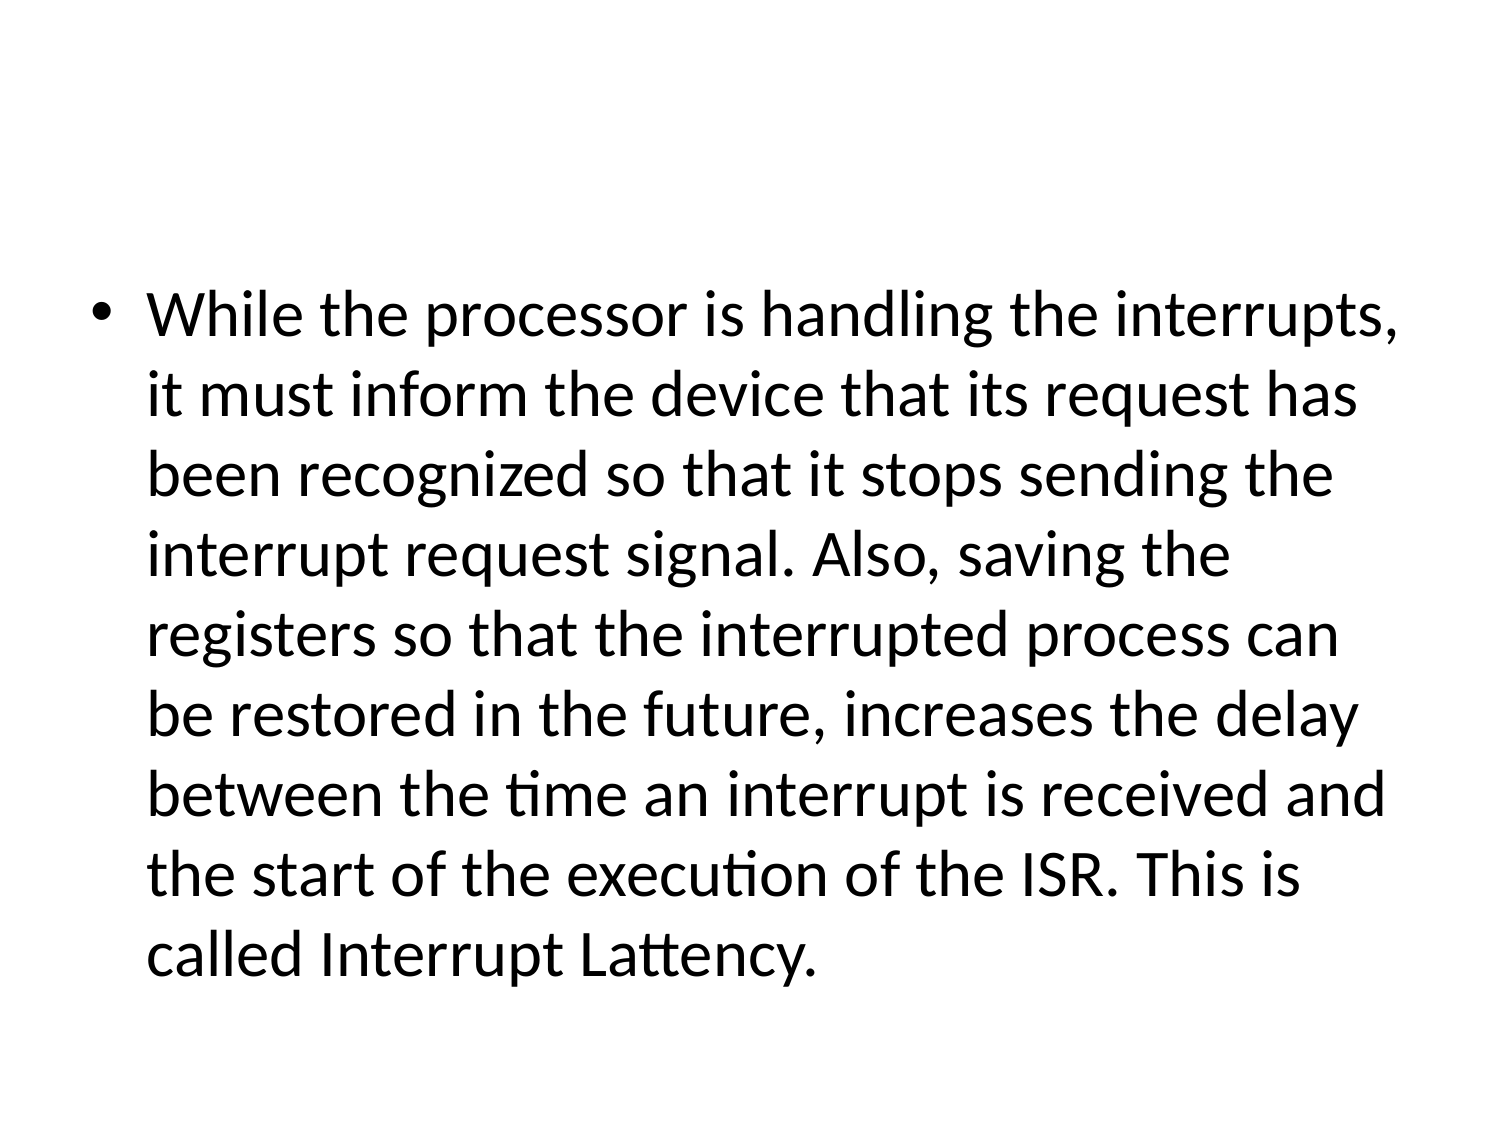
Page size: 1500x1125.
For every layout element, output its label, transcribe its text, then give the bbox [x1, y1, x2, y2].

list While the processor is handling the interrupts, it must inform the device that its request has been recognized so that it stops sending the interrupt request signal. Also, saving the registers so that the interrupted process can be restored in the future, increases the delay between the time an interrupt is received and the start of the execution of the ISR. This is called Interrupt Lattency. [75, 262, 1425, 1005]
